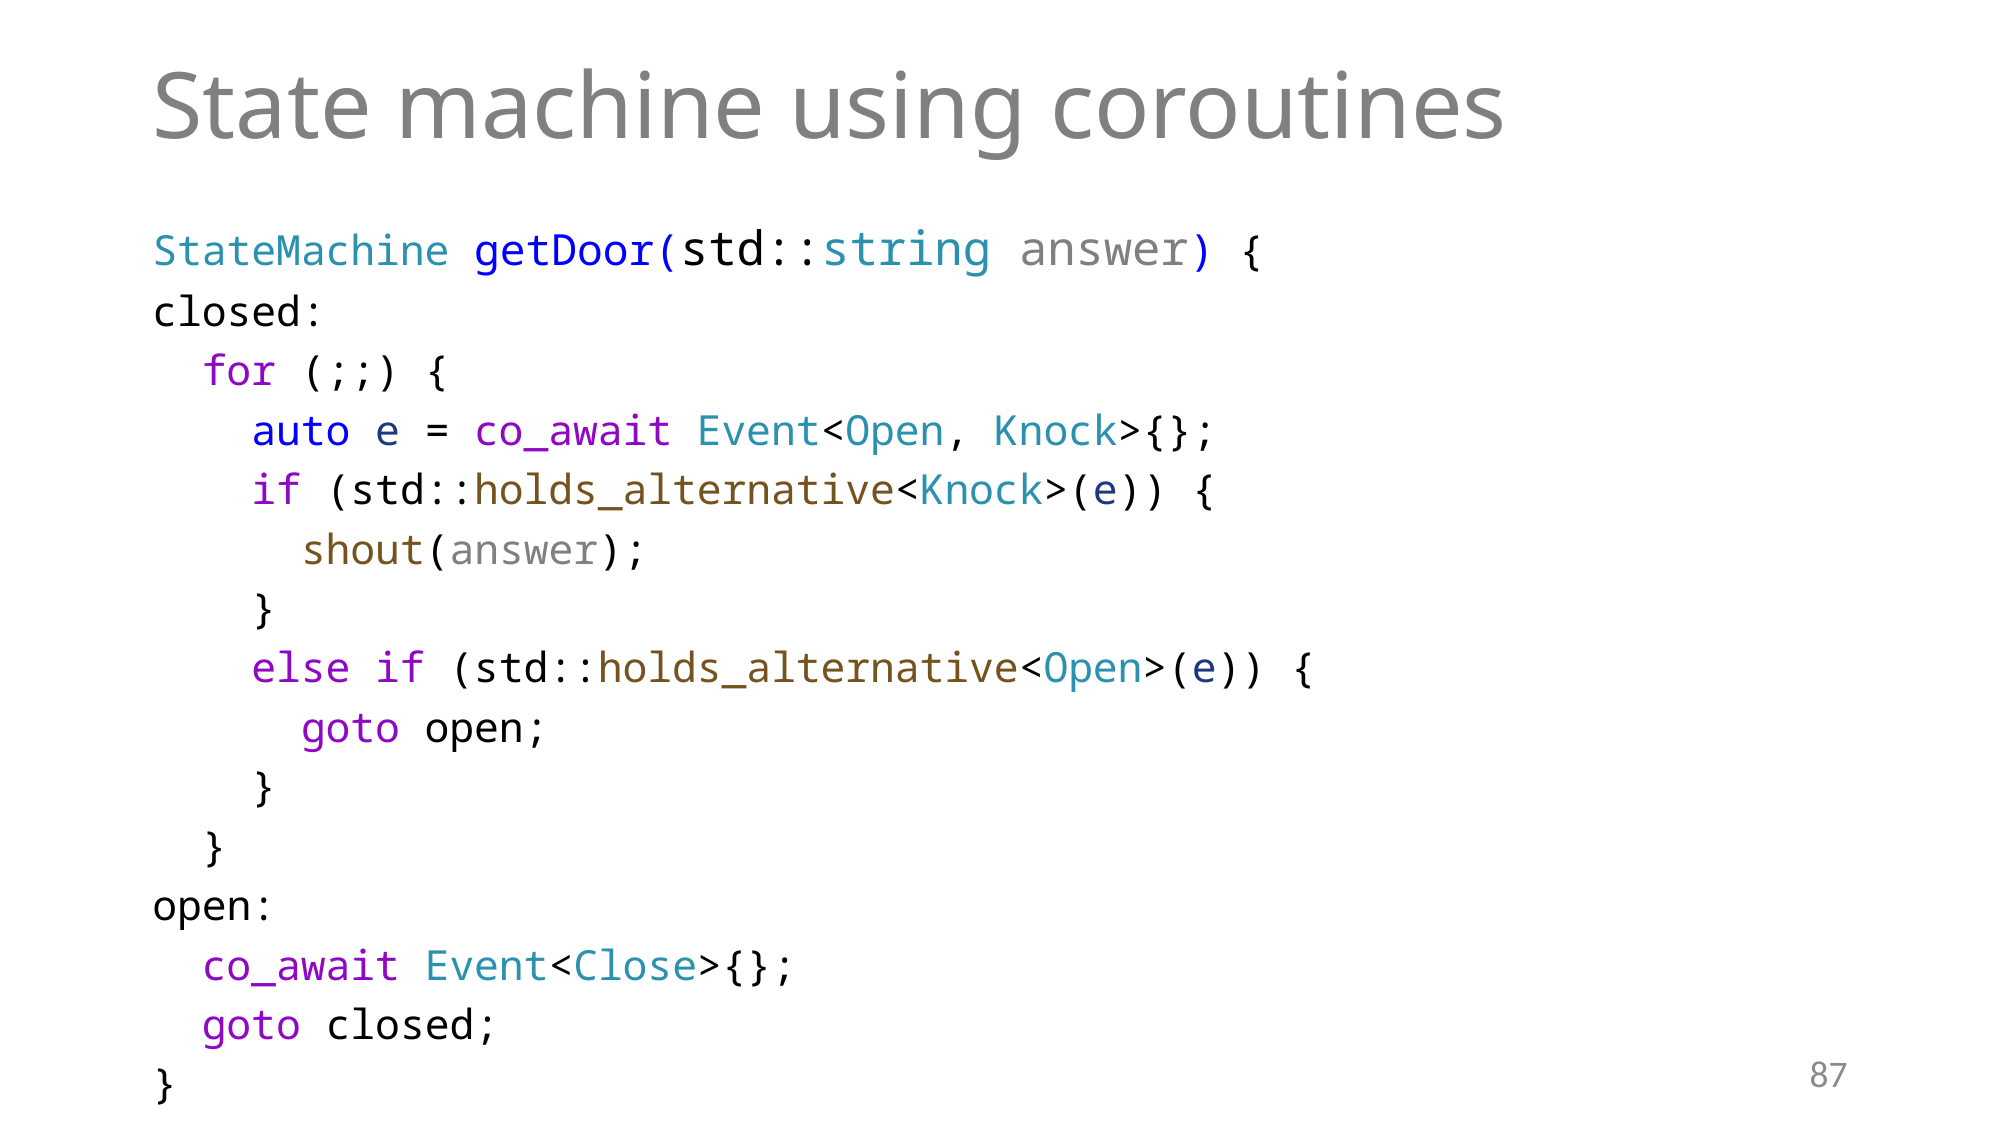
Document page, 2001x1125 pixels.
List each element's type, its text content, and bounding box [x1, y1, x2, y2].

list StateMachine getDoor(std::string answer) { closed: for (;;) { auto e = co_await Event<Open, Knock>{}; if (std::holds_alternative<Knock>(e)) { shout(answer); } else if (std::holds_alternative<Open>(e)) { goto open; } } open: co_await Event<Close>{}; goto closed; } [137, 217, 2000, 1125]
title State machine using coroutines [137, 0, 1863, 217]
slide_number 87 [1412, 1042, 1863, 1103]
